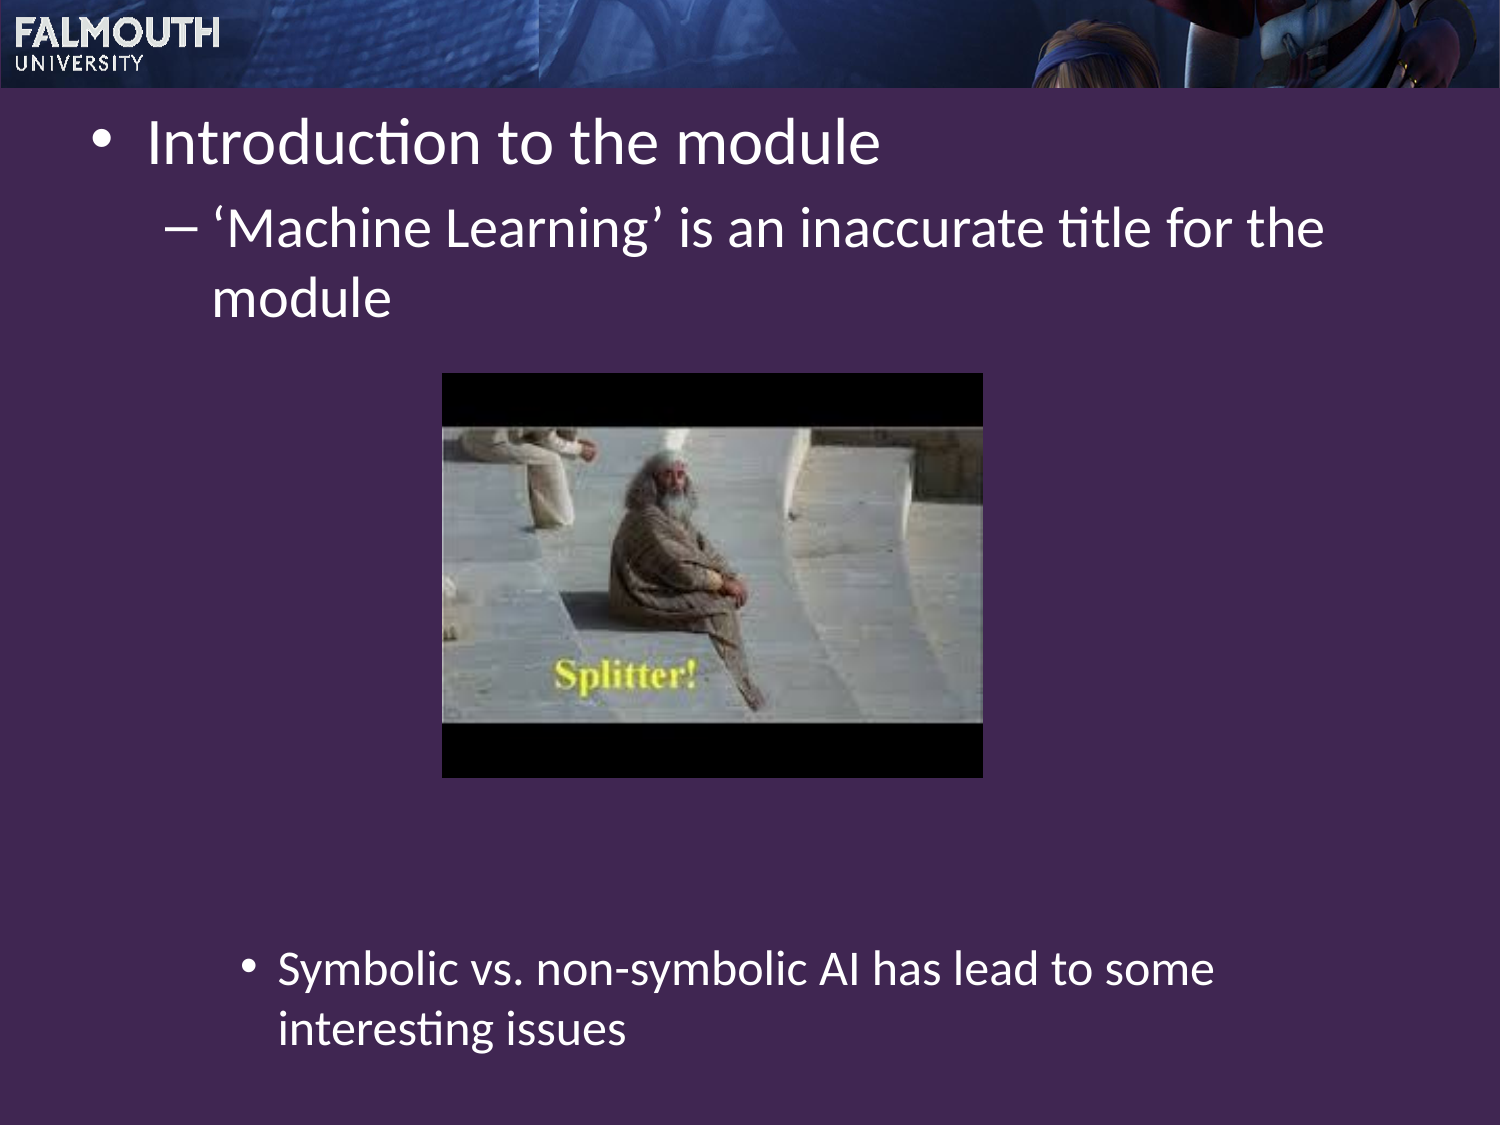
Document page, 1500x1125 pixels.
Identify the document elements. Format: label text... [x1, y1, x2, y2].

picture [442, 373, 983, 778]
list Introduction to the module ‘Machine Learning’ is an inaccurate title for the module Symbolic vs. non-symbolic AI has lead to some interesting issues [75, 90, 1425, 1094]
picture [0, 0, 1500, 90]
